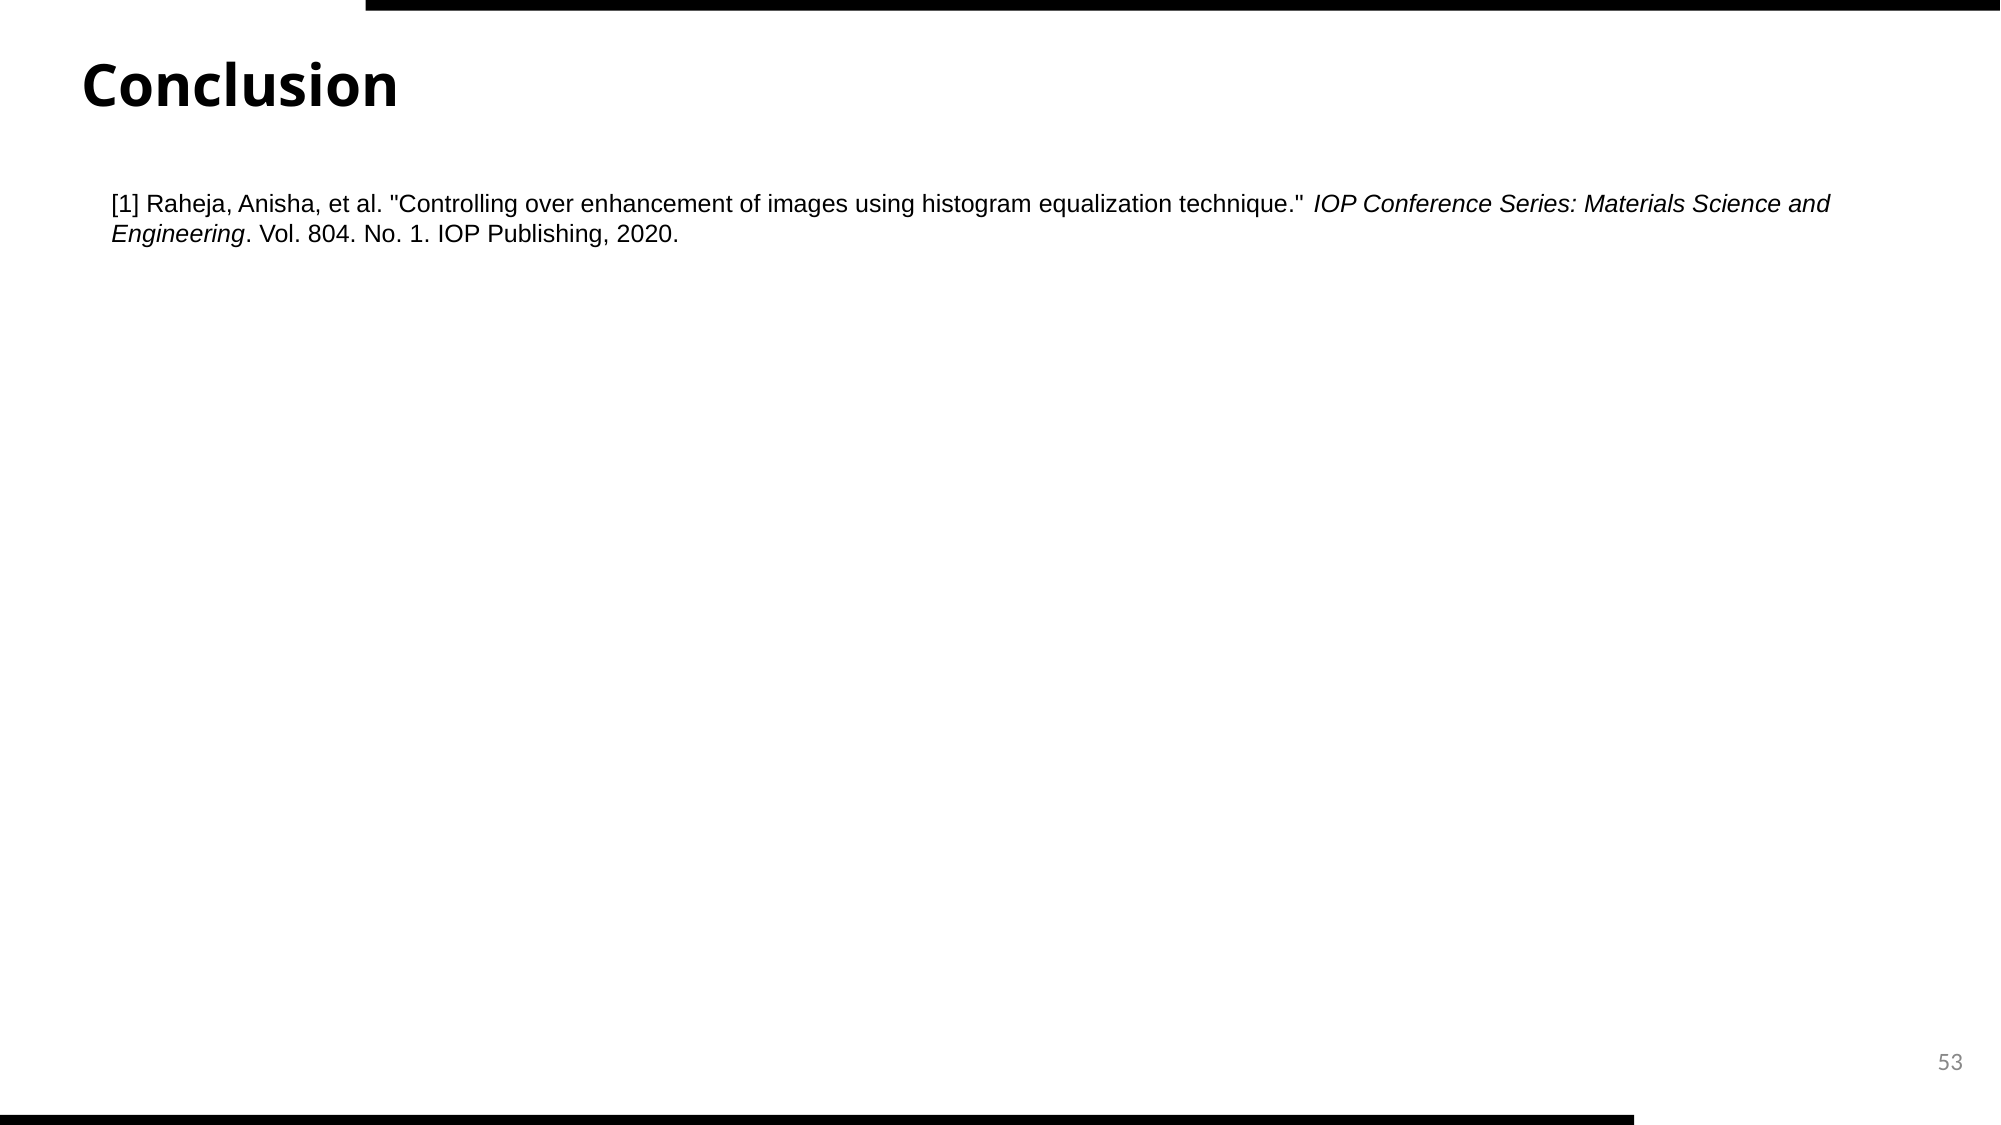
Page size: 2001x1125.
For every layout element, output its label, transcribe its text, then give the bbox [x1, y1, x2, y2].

text_box [365, 0, 2000, 11]
text_box [1] Raheja, Anisha, et al. "Controlling over enhancement of images using histogram equalization technique." IOP Conference Series: Materials Science and Engineering. Vol. 804. No. 1. IOP Publishing, 2020. [96, 172, 1979, 263]
slide_number ‹#› [1528, 1030, 1979, 1091]
text_box [0, 1114, 1635, 1125]
text_box Conclusion [66, 40, 998, 126]
